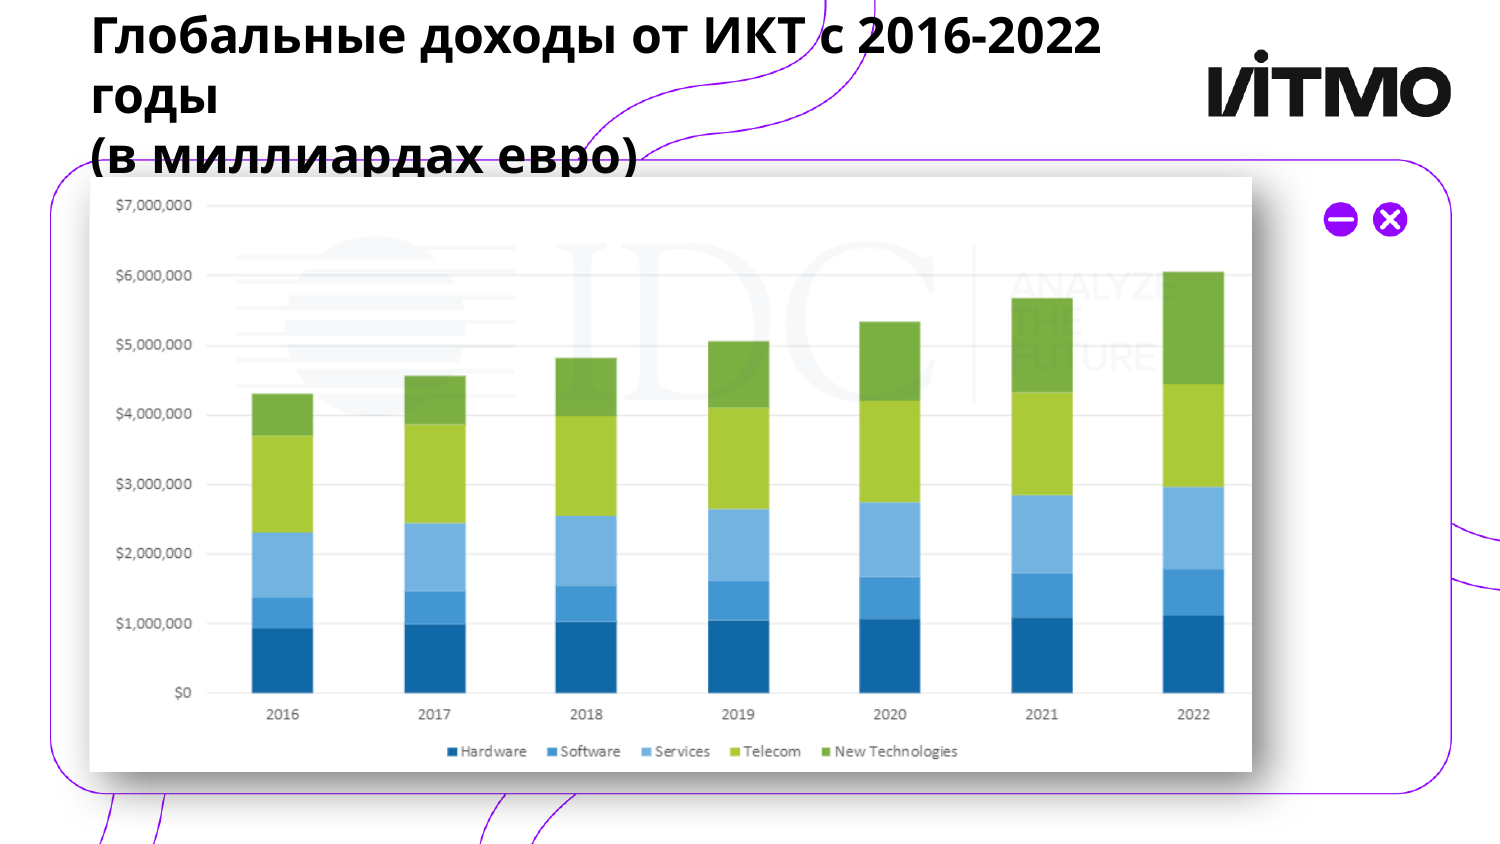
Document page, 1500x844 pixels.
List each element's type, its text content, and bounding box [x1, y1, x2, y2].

picture [0, 0, 1500, 844]
title Глобальные доходы от ИКТ с 2016-2022 годы (в миллиардах евро) [75, 50, 1195, 137]
